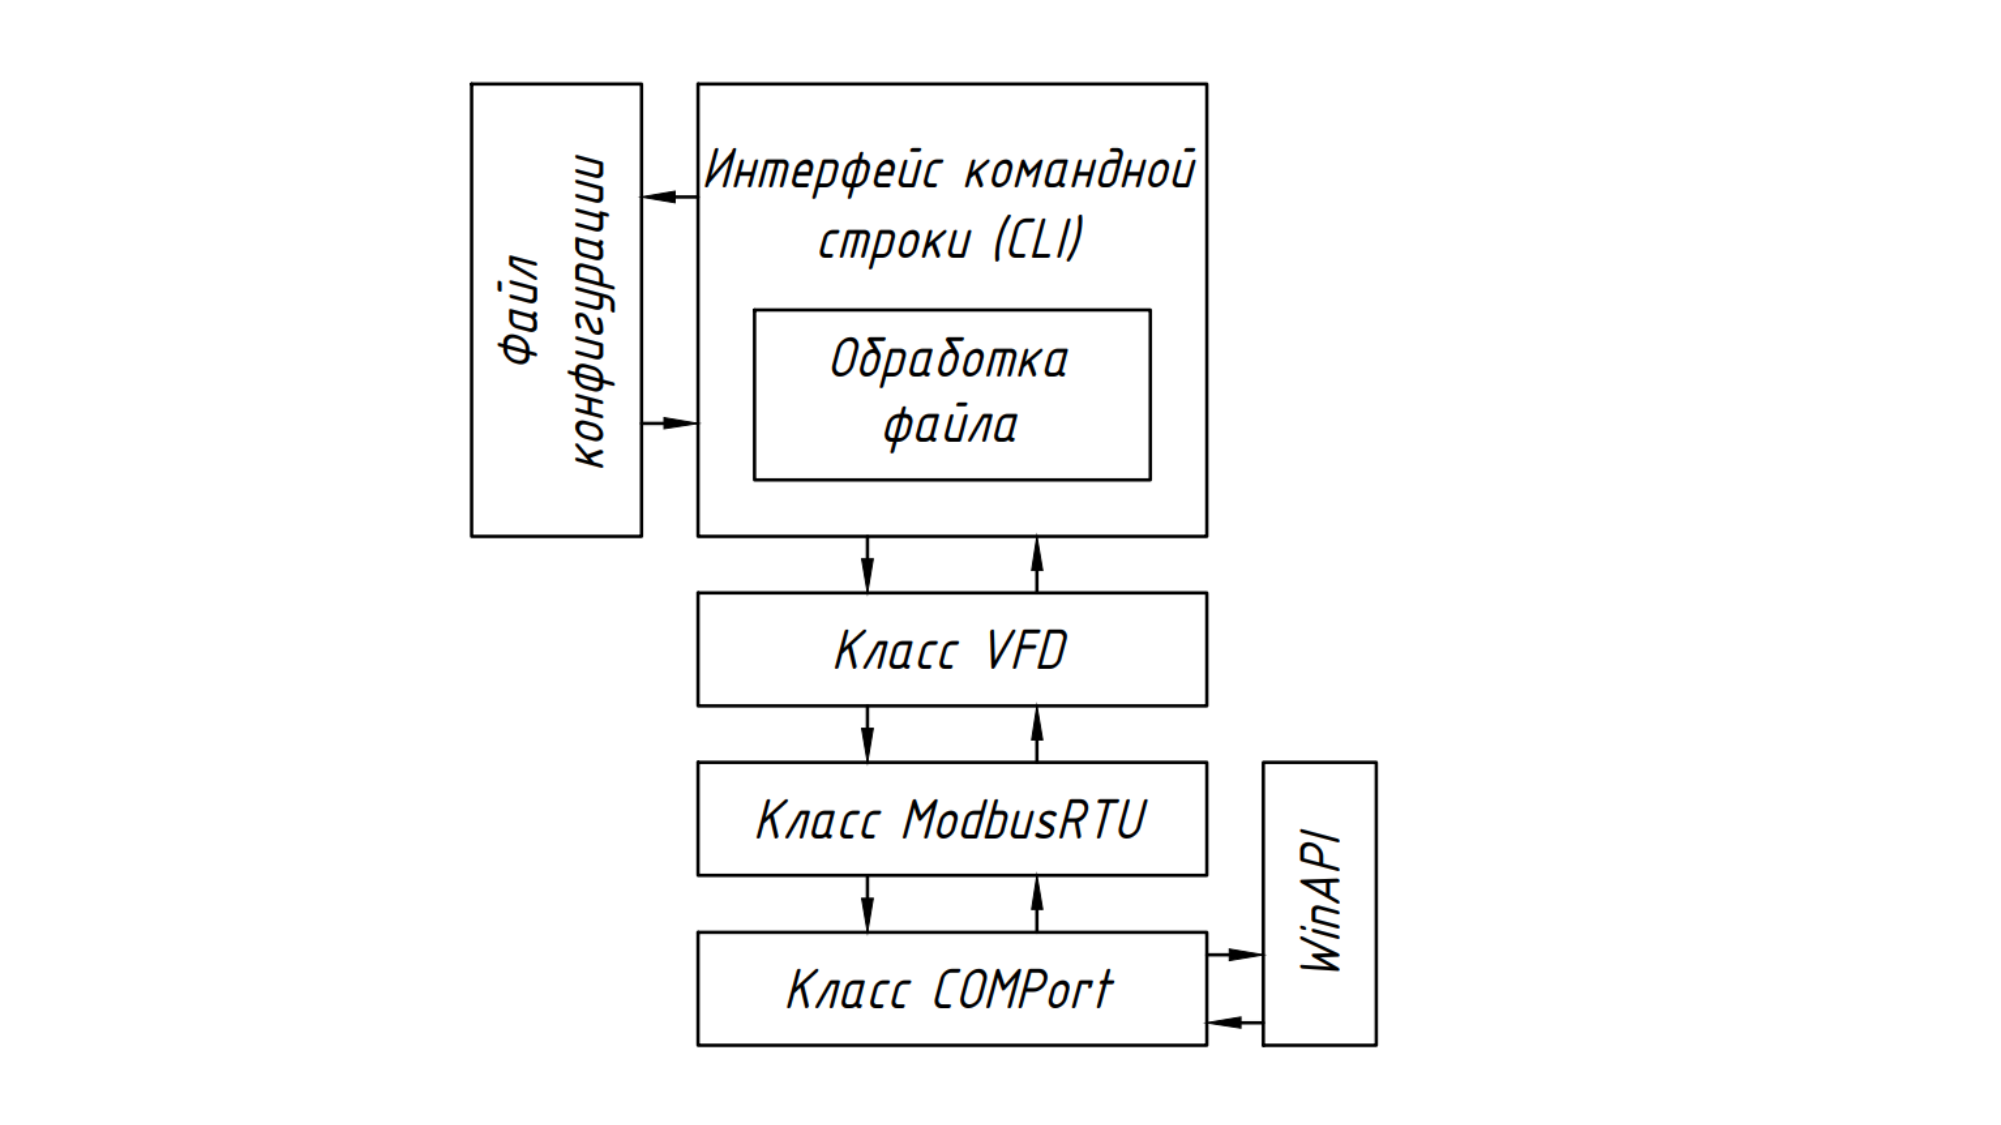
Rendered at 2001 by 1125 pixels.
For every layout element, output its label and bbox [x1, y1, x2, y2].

picture [457, 70, 1387, 1054]
